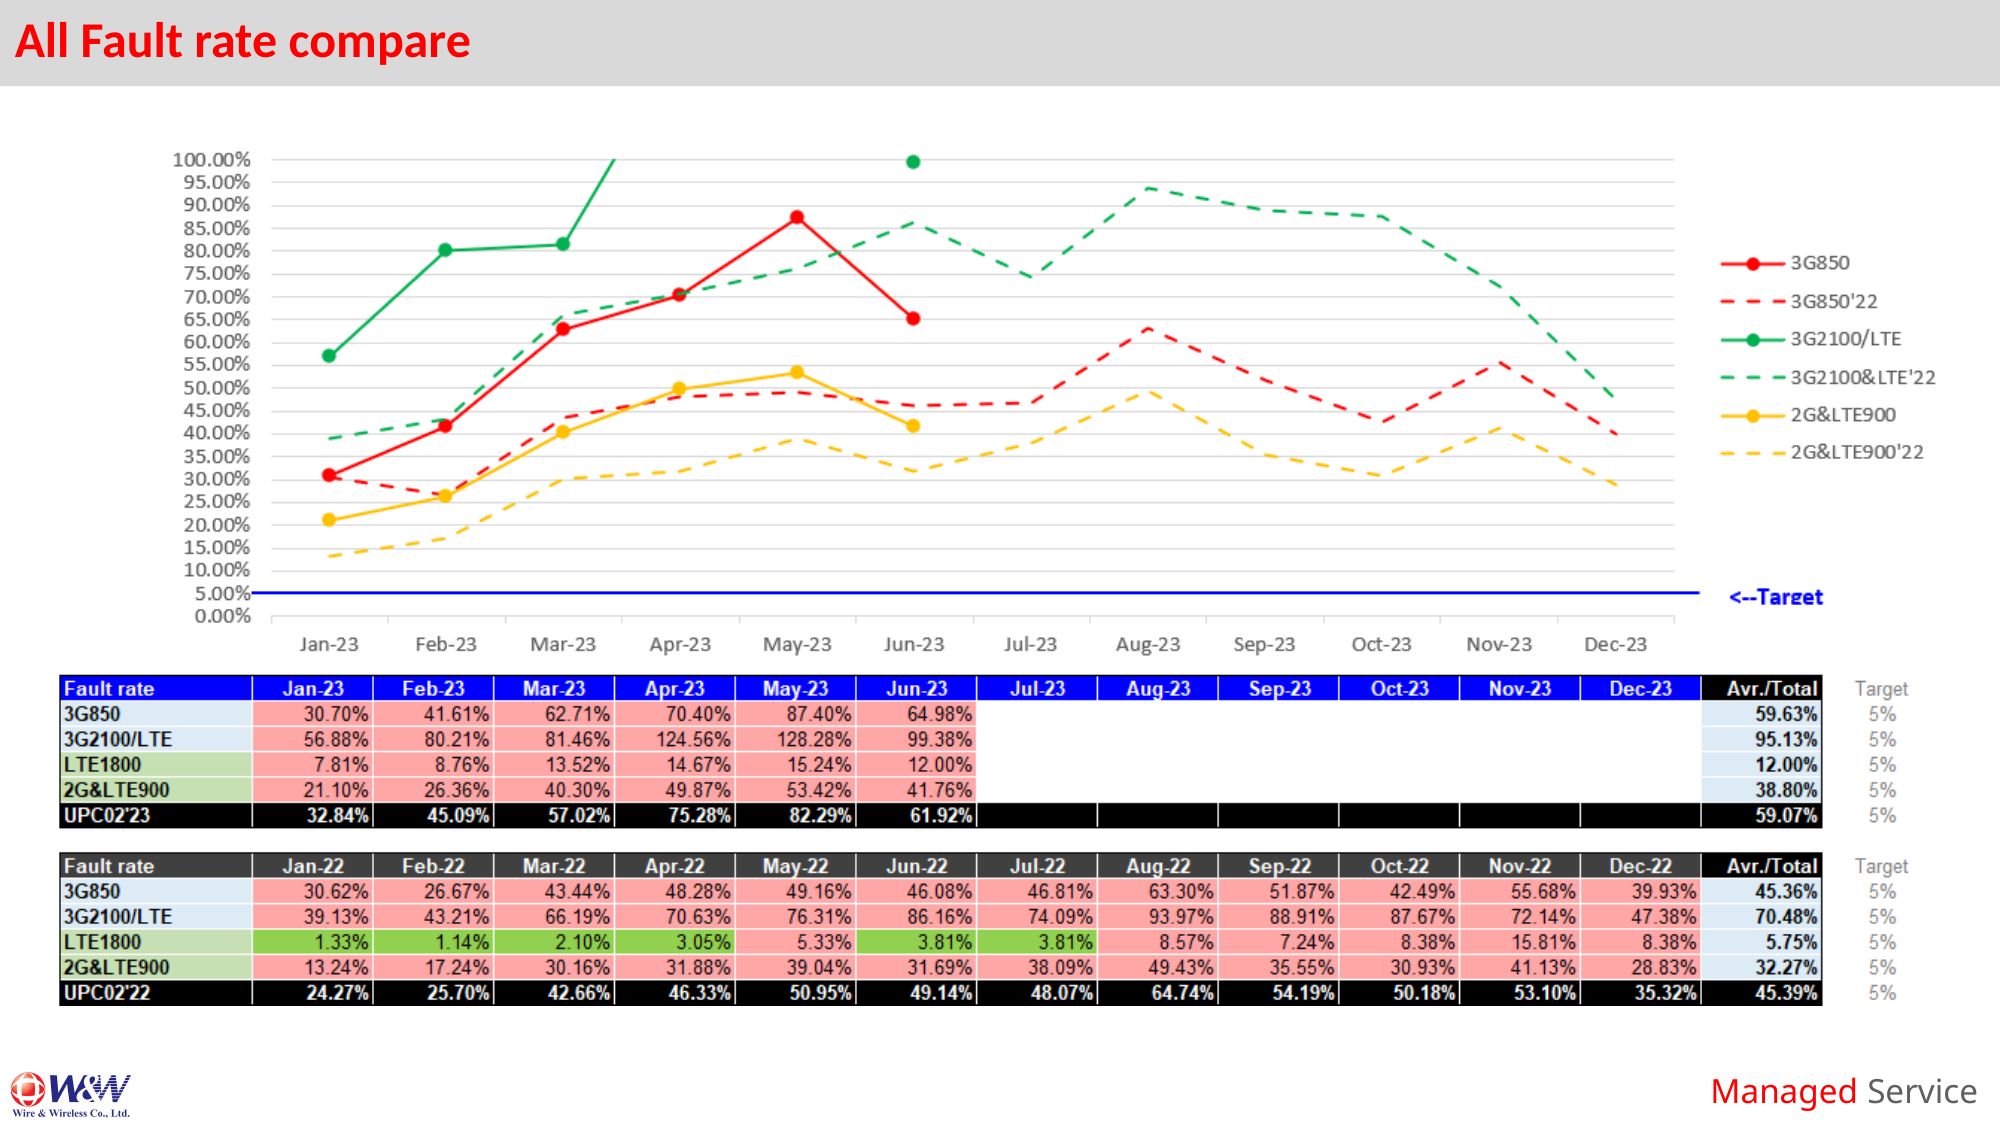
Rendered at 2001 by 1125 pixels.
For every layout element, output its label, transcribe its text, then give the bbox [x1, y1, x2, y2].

picture [11, 1072, 131, 1118]
text_box [0, 0, 2000, 87]
picture [58, 119, 1942, 1006]
text_box Managed Service [1695, 1063, 2000, 1118]
text_box All Fault rate compare [14, 21, 1093, 81]
